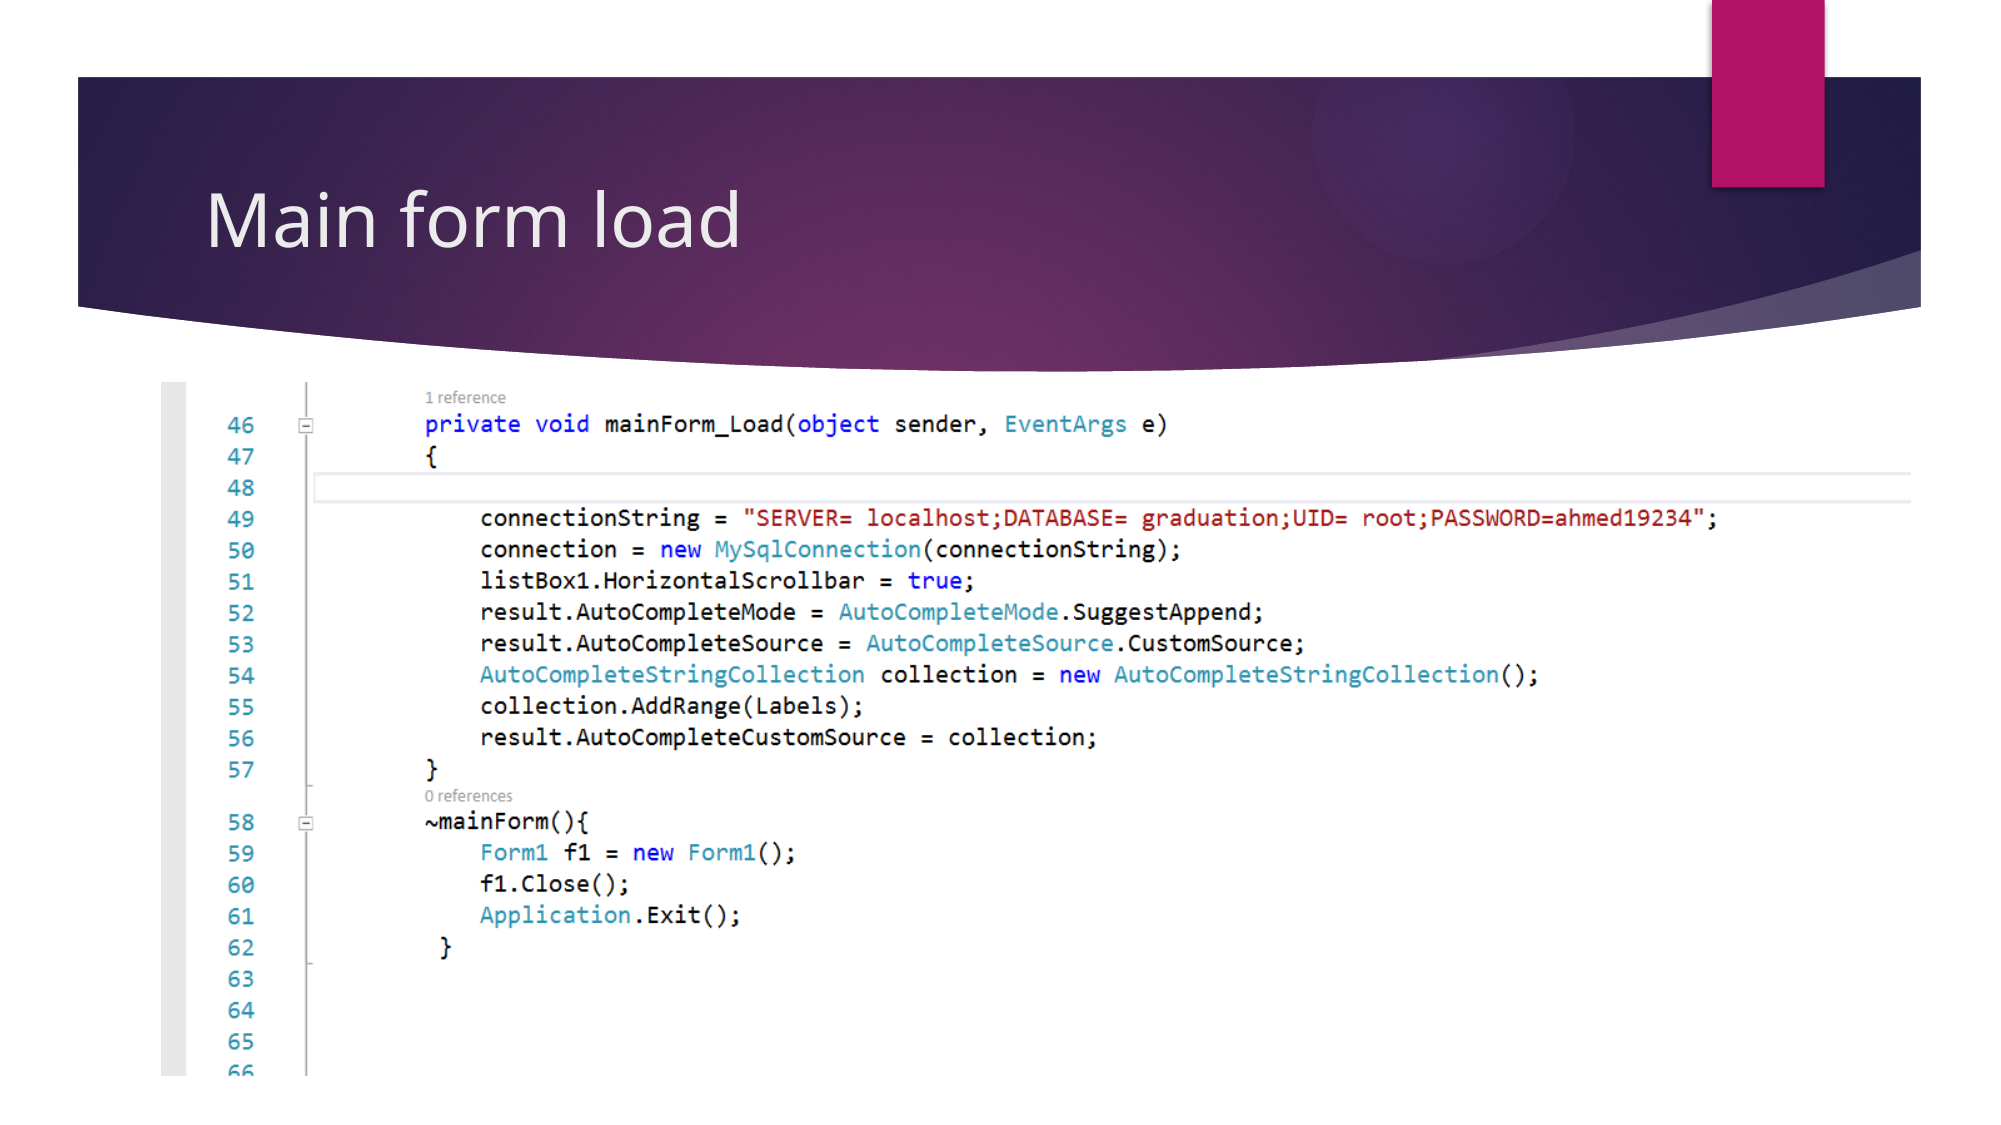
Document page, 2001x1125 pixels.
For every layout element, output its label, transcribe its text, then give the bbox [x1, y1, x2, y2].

picture [161, 382, 1912, 1076]
title Main form load [189, 159, 1627, 276]
